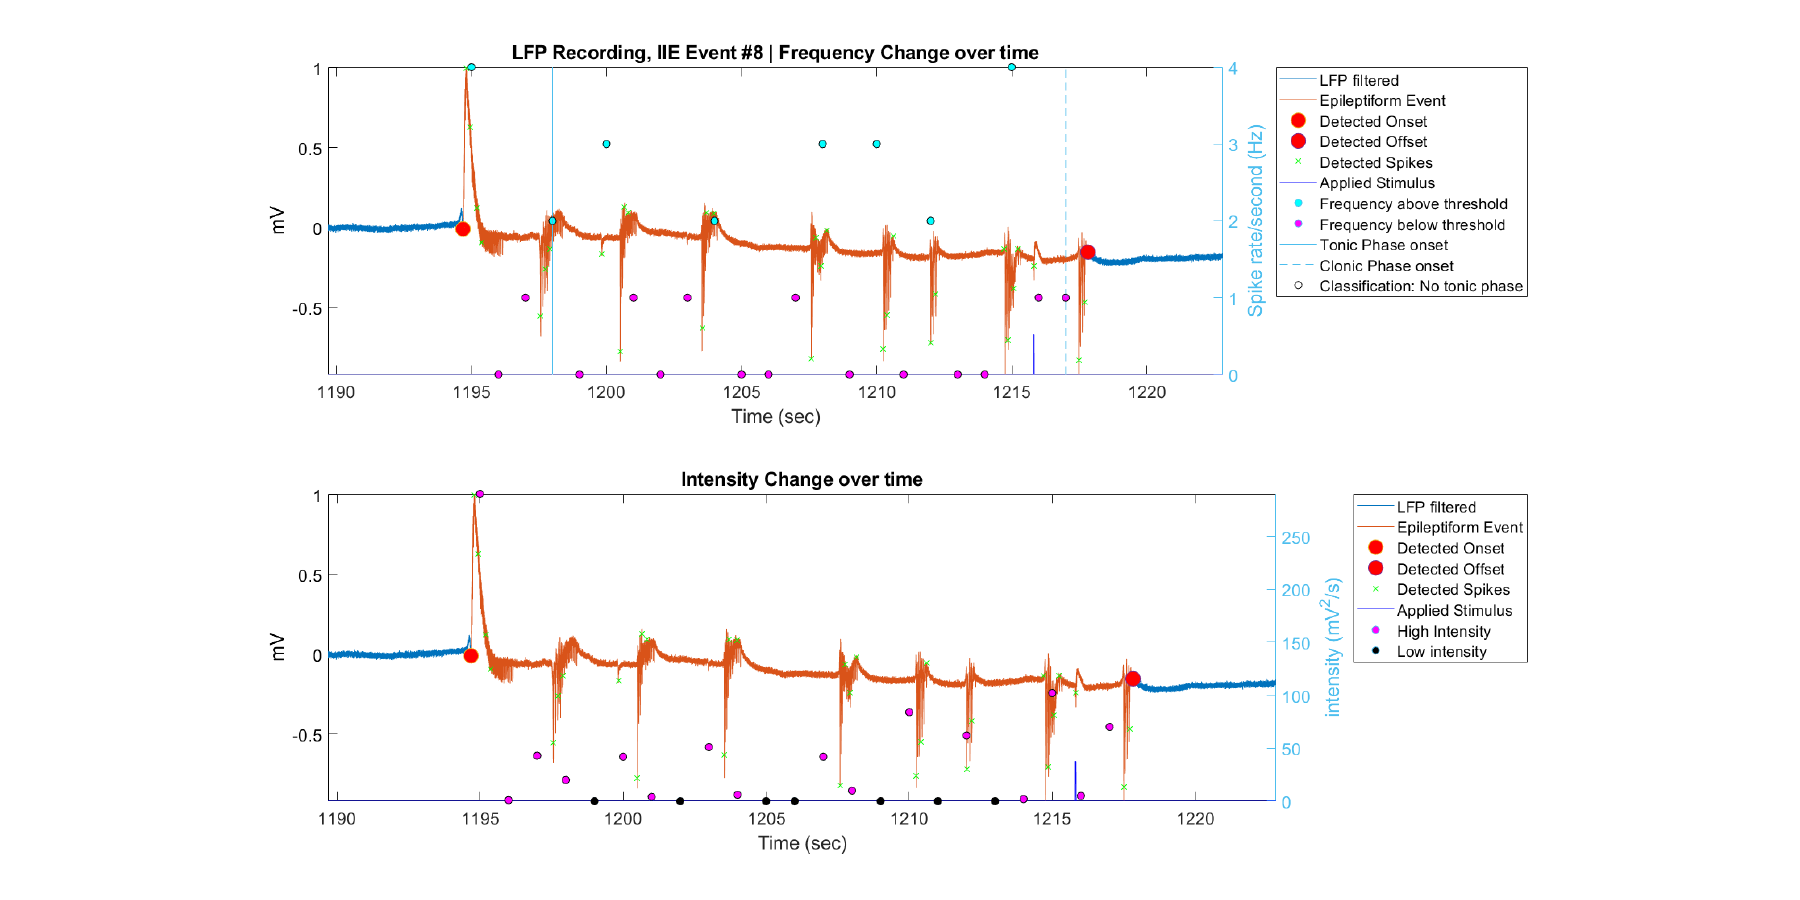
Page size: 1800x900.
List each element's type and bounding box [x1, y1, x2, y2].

picture [126, 0, 1674, 900]
